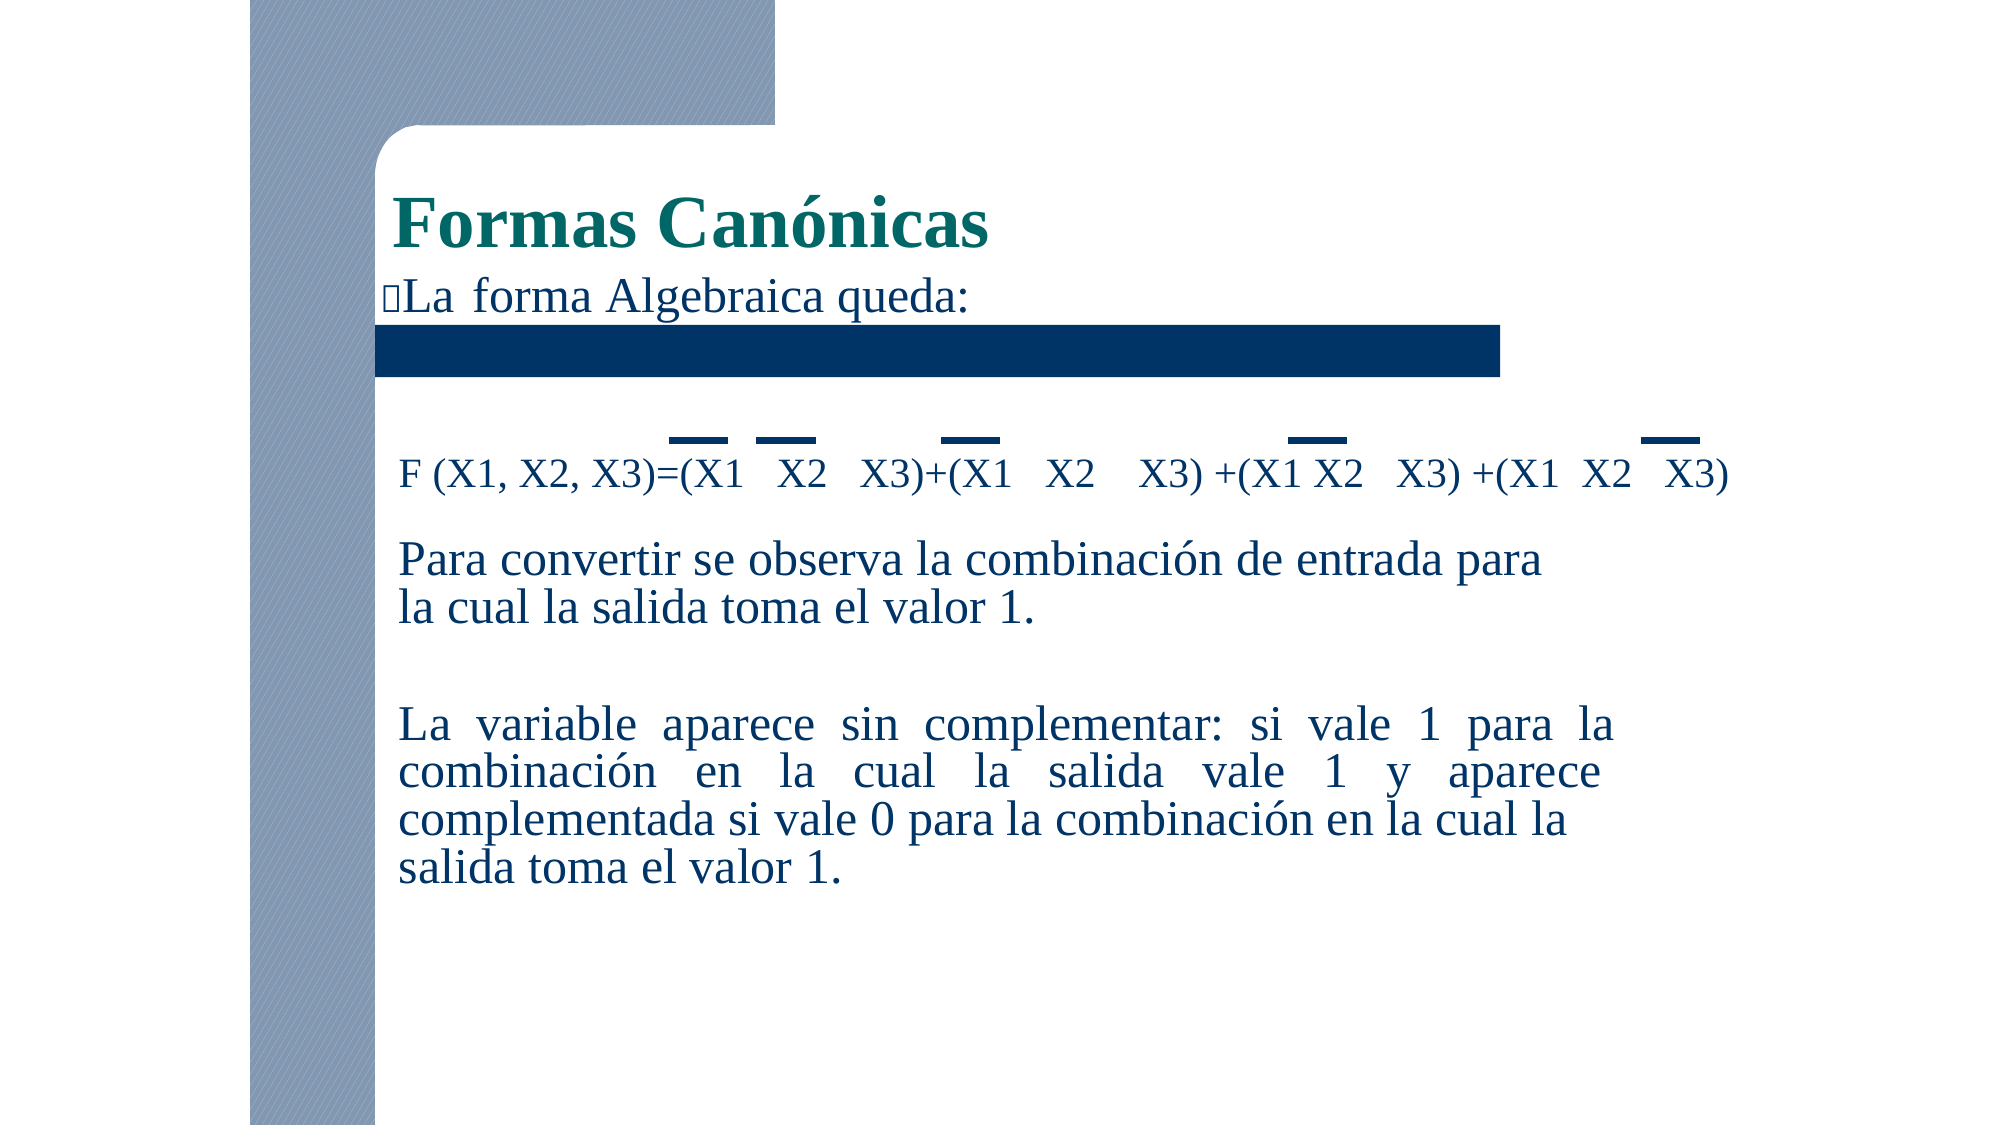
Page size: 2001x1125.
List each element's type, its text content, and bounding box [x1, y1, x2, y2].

text_box [323, 0, 776, 193]
text_box F (X1, X2, X3)=(X1 X2 X3)+(X1 X2 X3) +(X1 X2 X3) +(X1 X2 X3) Para convertir se observa la combinación de entrada para la cual la salida toma el valor 1. La variable aparece sin complementar: si vale 1 para la combinación en la cual la salida vale 1 y aparece complementada si vale 0 para la combinación en la cual la salida toma el valor 1. [398, 387, 1730, 901]
text_box forma Algebraica queda: [474, 277, 970, 331]
text_box [249, 0, 376, 1125]
text_box La [380, 277, 456, 331]
text_box Formas Canónicas [392, 193, 991, 270]
text_box [376, 324, 1501, 378]
